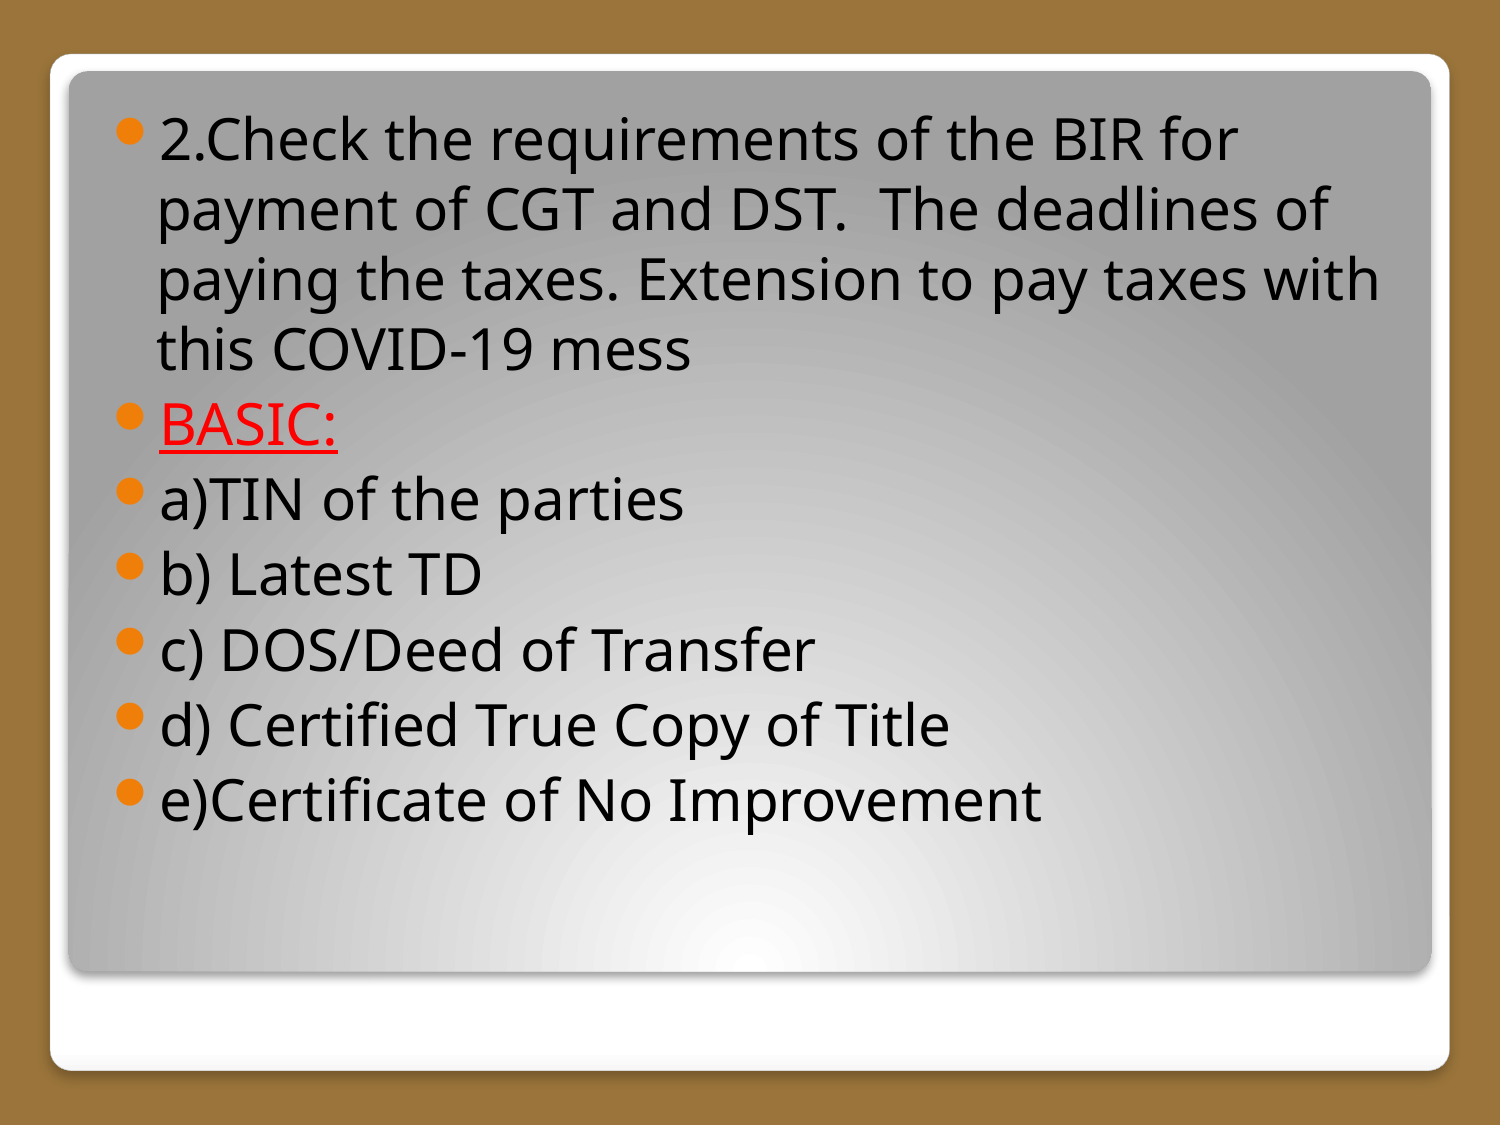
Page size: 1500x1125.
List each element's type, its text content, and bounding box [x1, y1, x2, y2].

list 2.Check the requirements of the BIR for payment of CGT and DST. The deadlines of paying the taxes. Extension to pay taxes with this COVID-19 mess BASIC: a)TIN of the parties b) Latest TD c) DOS/Deed of Transfer d) Certified True Copy of Title e)Certificate of No Improvement [82, 86, 1426, 954]
